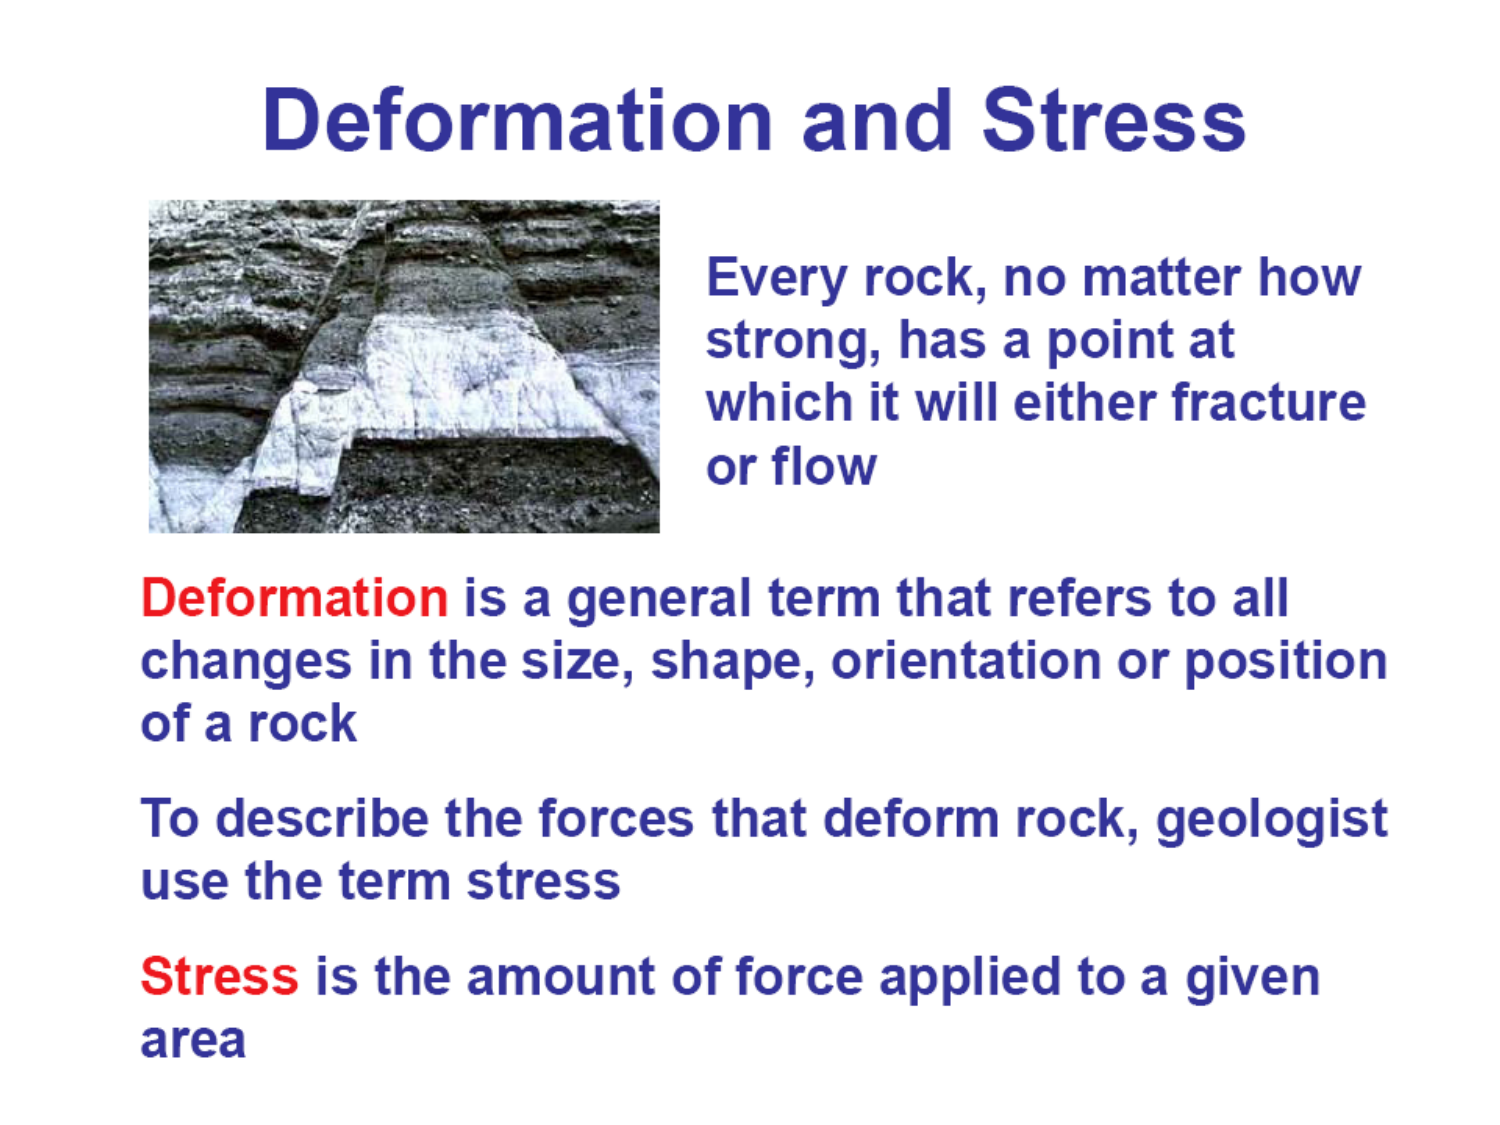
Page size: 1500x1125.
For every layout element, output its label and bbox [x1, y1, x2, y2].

picture [56, 36, 1444, 1089]
